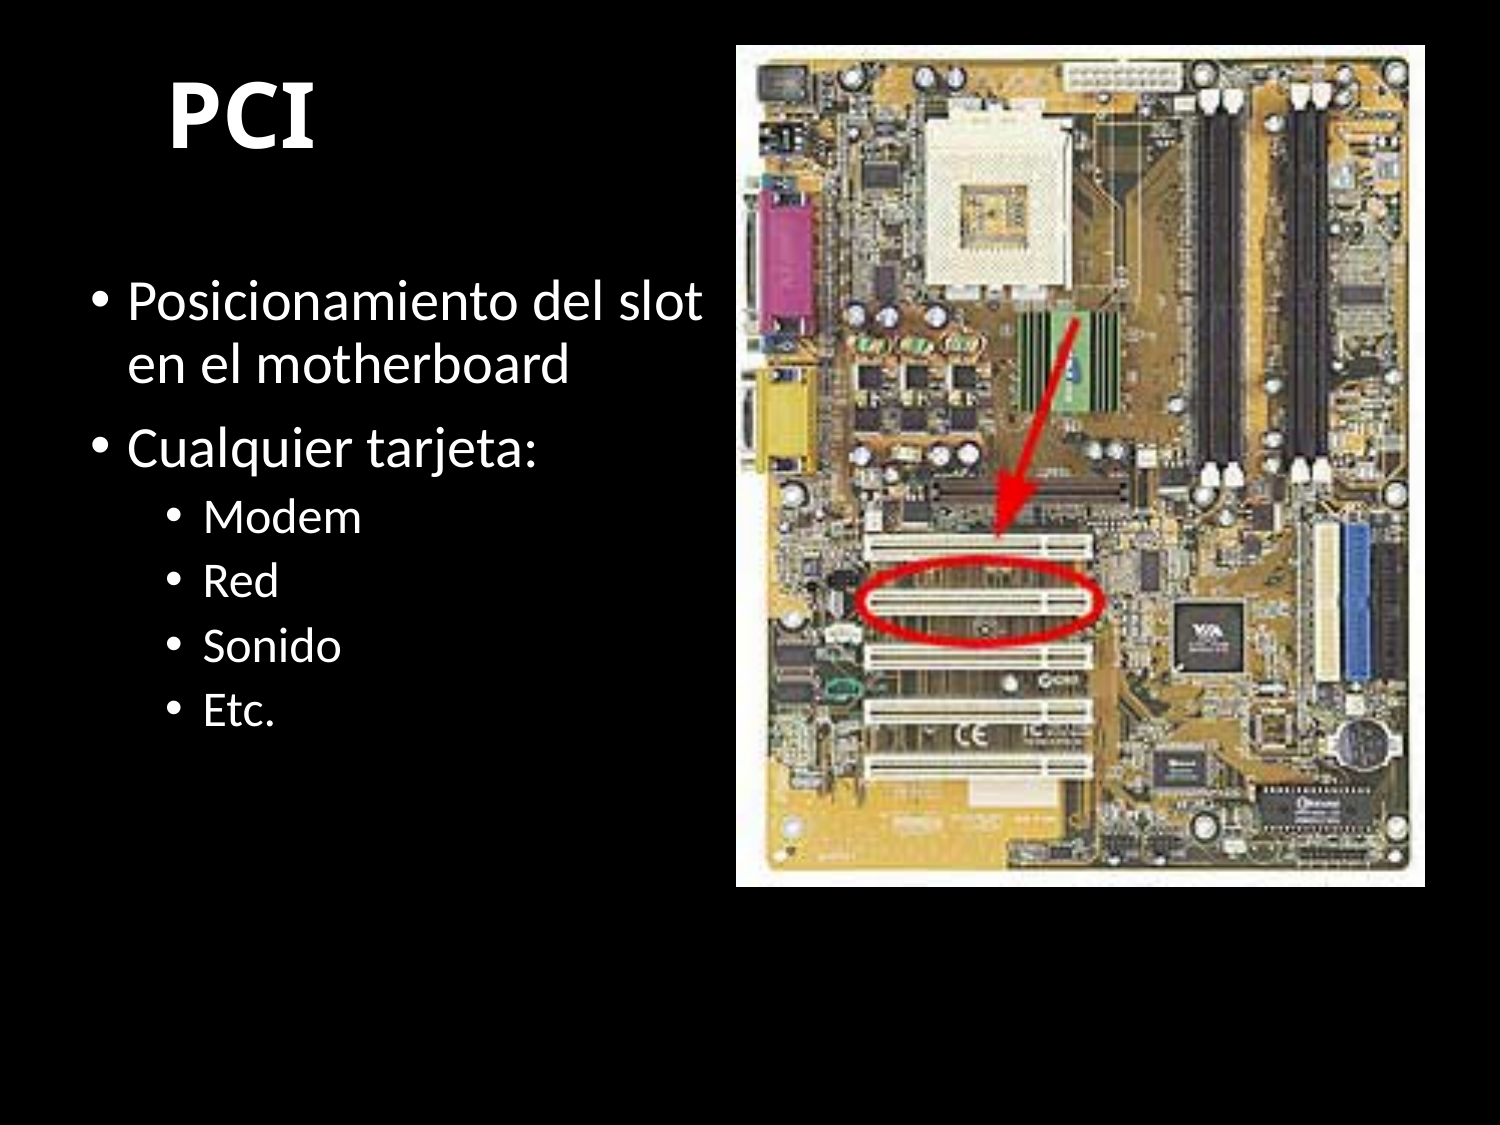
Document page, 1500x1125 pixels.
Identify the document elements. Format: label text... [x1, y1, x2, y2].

title PCI [150, 25, 1500, 213]
list Posicionamiento del slot en el motherboard Cualquier tarjeta: Modem Red Sonido Etc. [75, 262, 738, 1006]
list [736, 45, 1425, 887]
